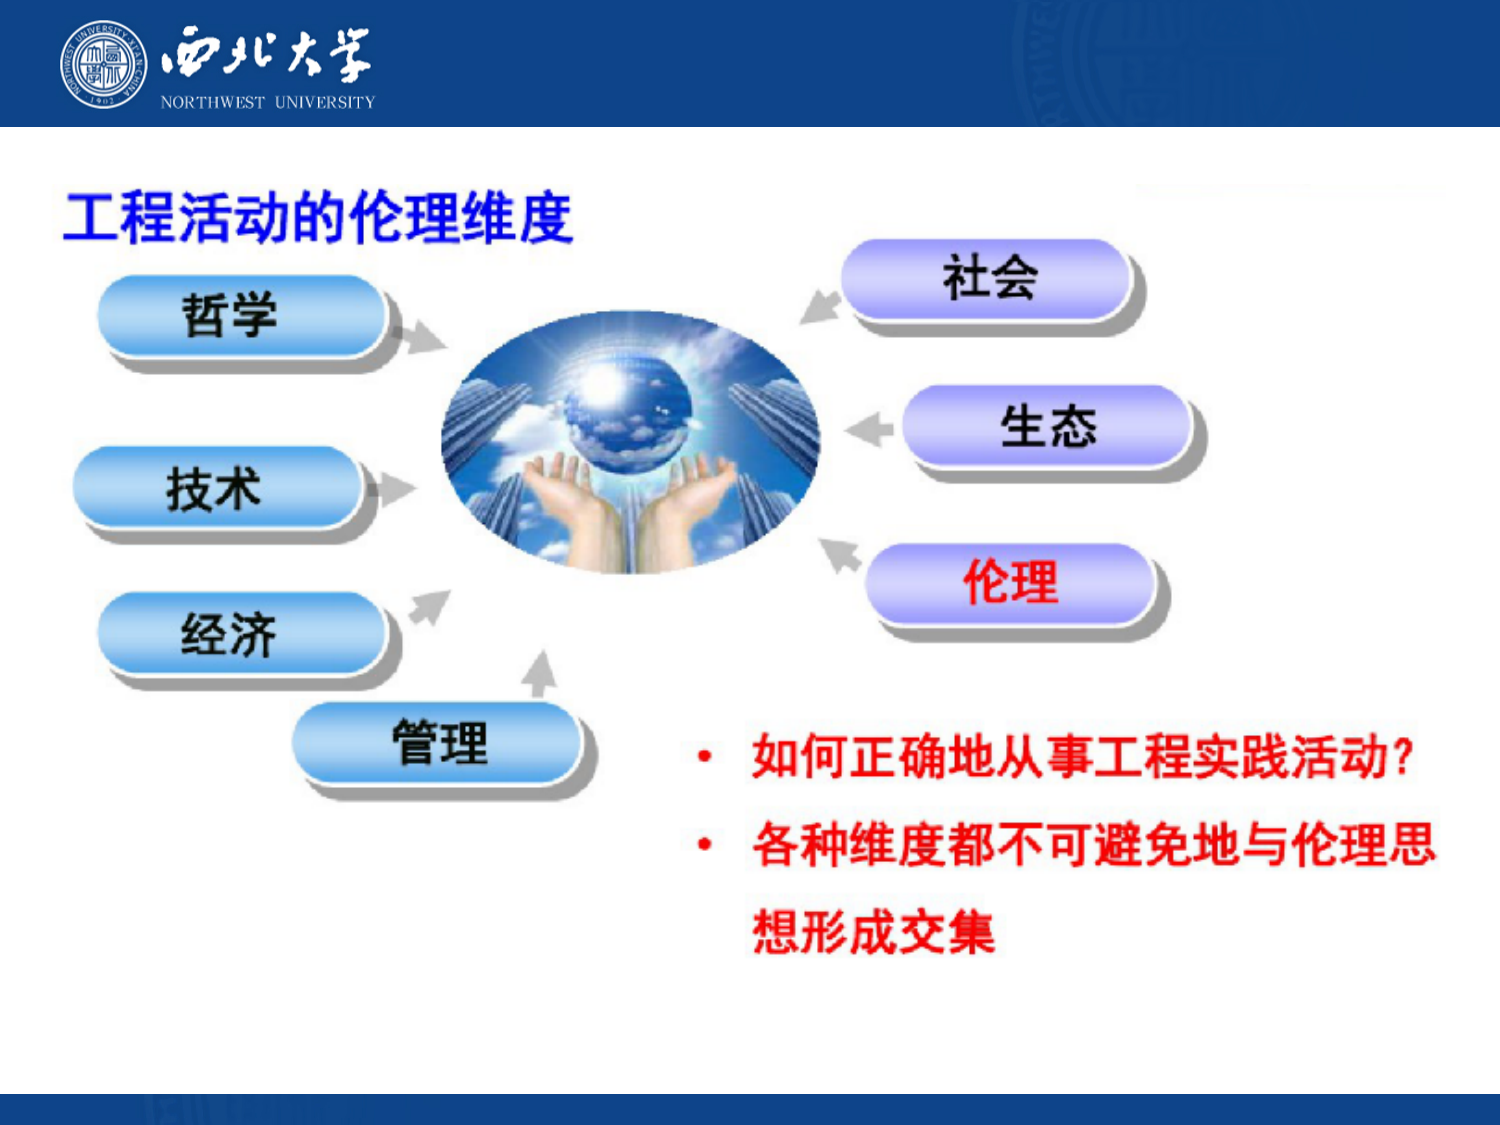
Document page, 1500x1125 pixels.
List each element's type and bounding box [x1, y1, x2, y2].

picture [49, 184, 1446, 988]
picture [0, 0, 1500, 127]
picture [0, 1094, 1500, 1125]
